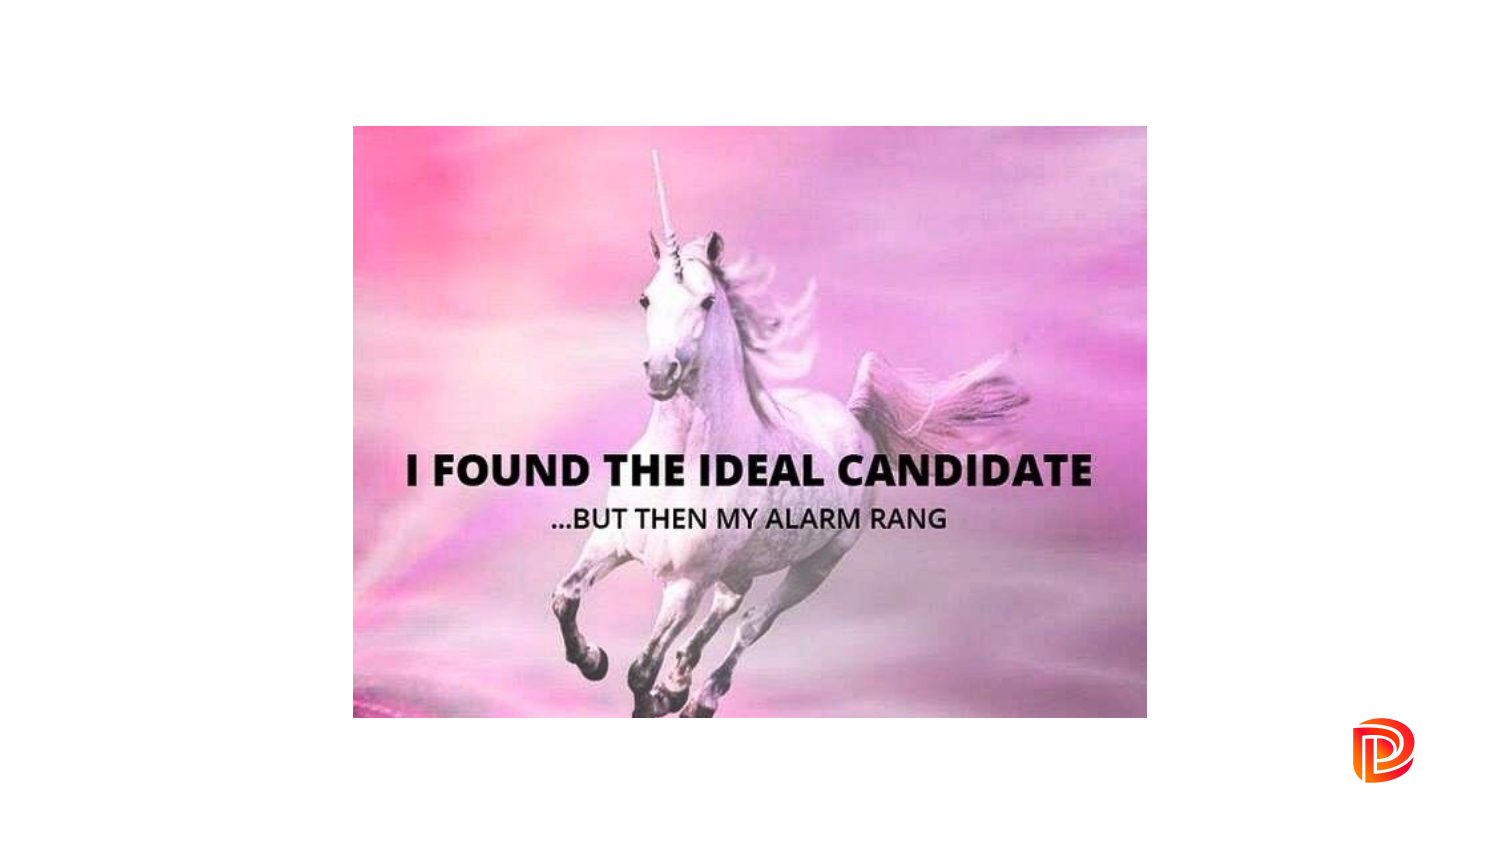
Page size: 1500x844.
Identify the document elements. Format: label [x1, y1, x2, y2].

picture [352, 125, 1148, 718]
picture [1342, 711, 1424, 790]
